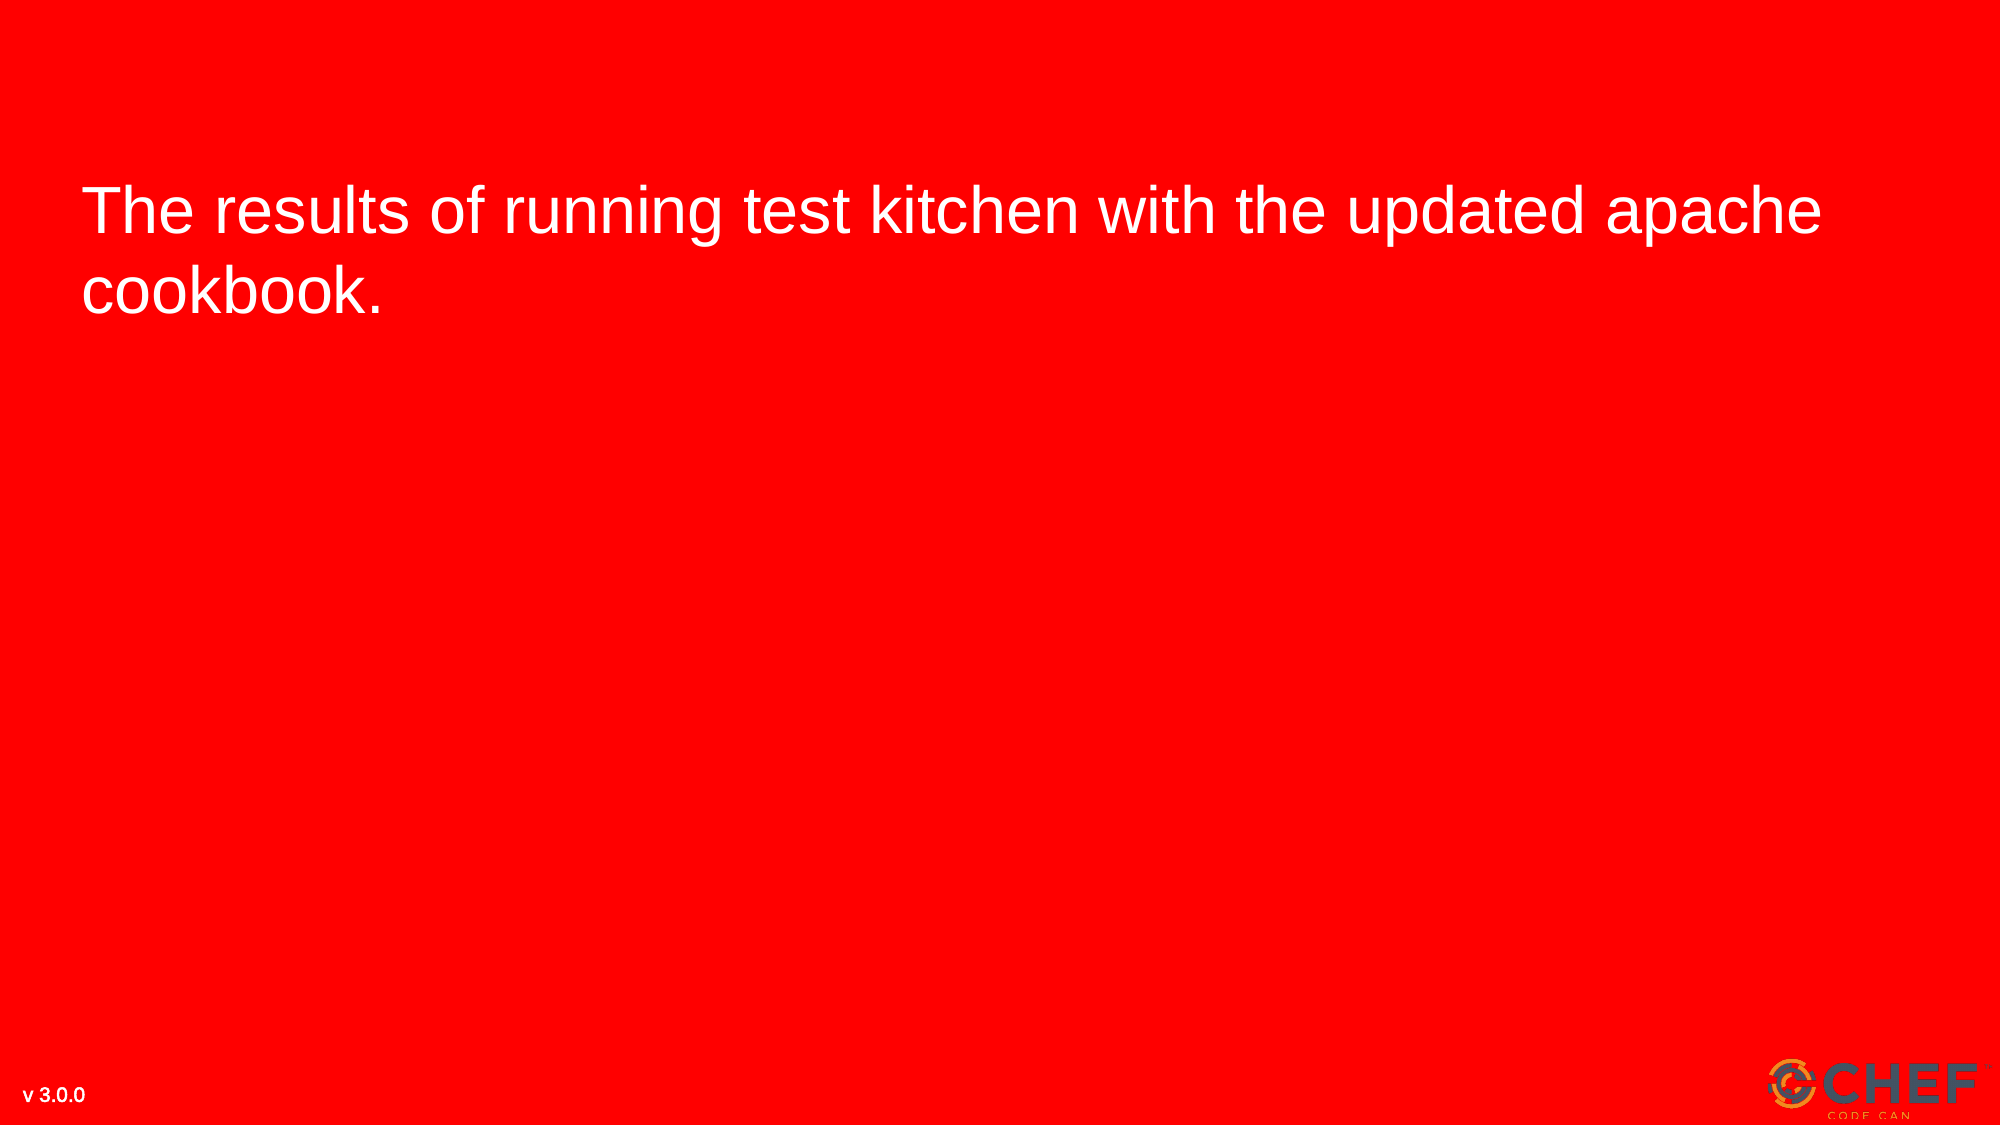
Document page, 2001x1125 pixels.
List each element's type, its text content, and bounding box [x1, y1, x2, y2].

list The results of running test kitchen with the updated apache cookbook. [81, 166, 1913, 1018]
